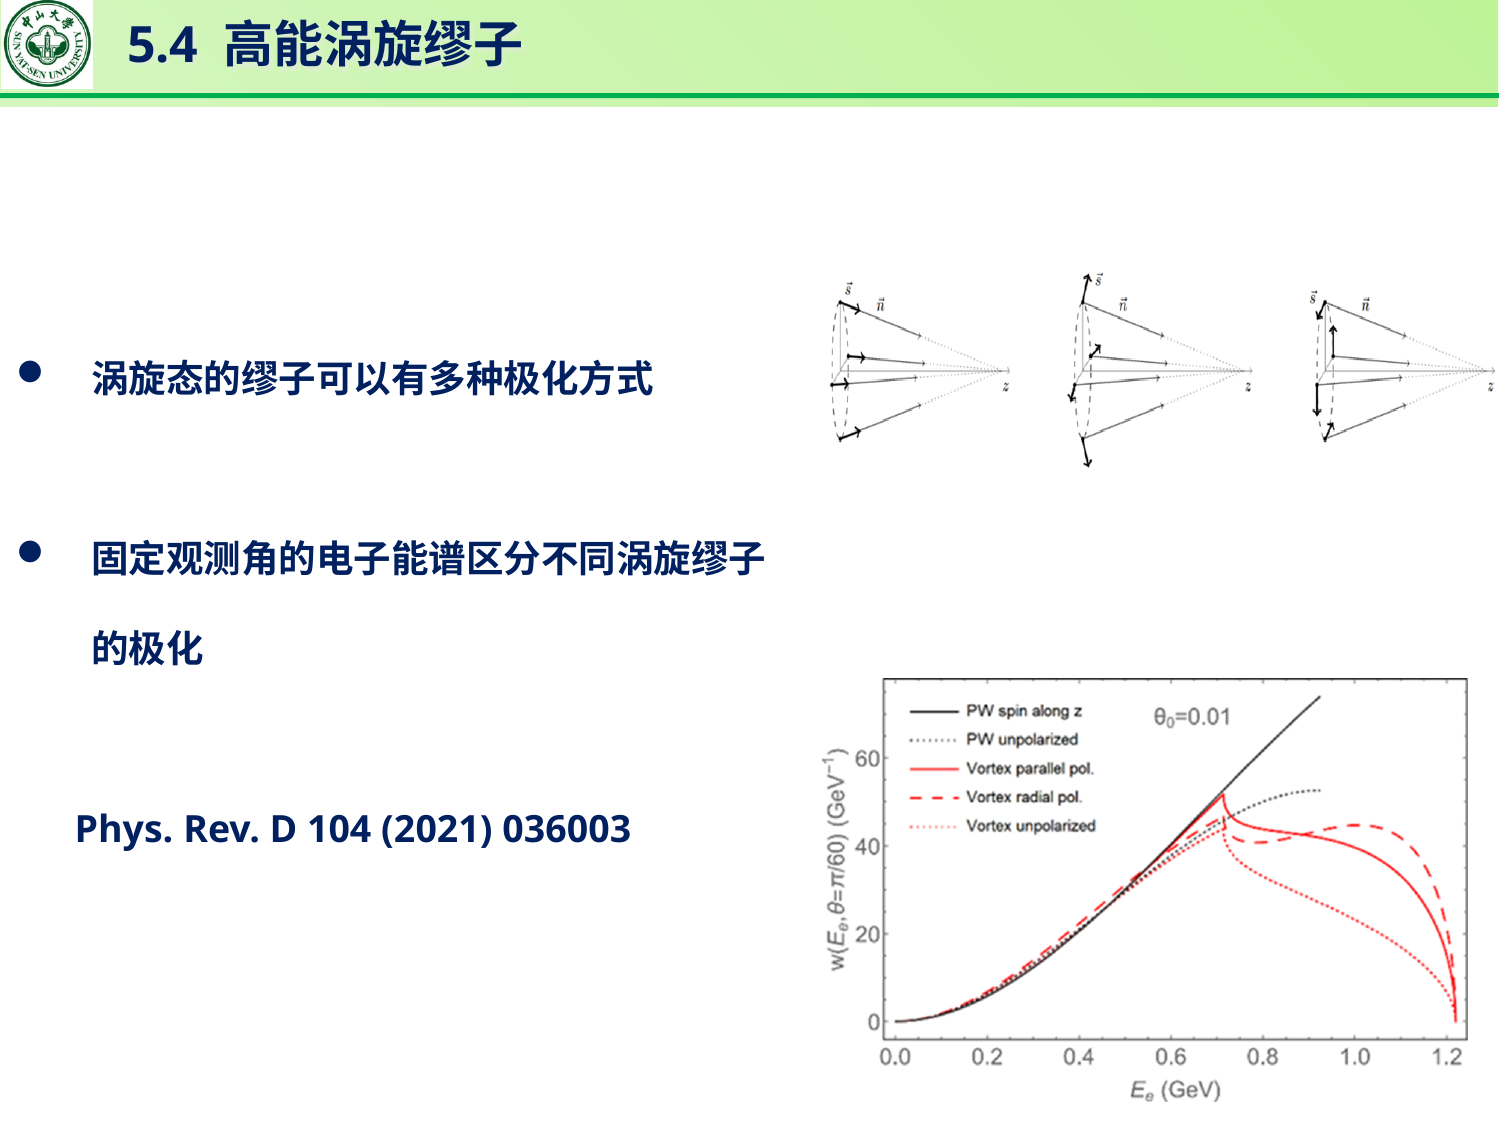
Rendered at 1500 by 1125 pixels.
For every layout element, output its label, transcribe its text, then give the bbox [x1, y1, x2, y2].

picture [822, 678, 1468, 1102]
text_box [0, 0, 1499, 107]
list 涡旋态的缪子可以有多种极化方式 固定观测角的电子能谱区分不同涡旋缪子的极化 Phys. Rev. D 104 (2021) 036003 [0, 126, 802, 1033]
picture [1, 0, 93, 89]
picture [822, 268, 1499, 472]
